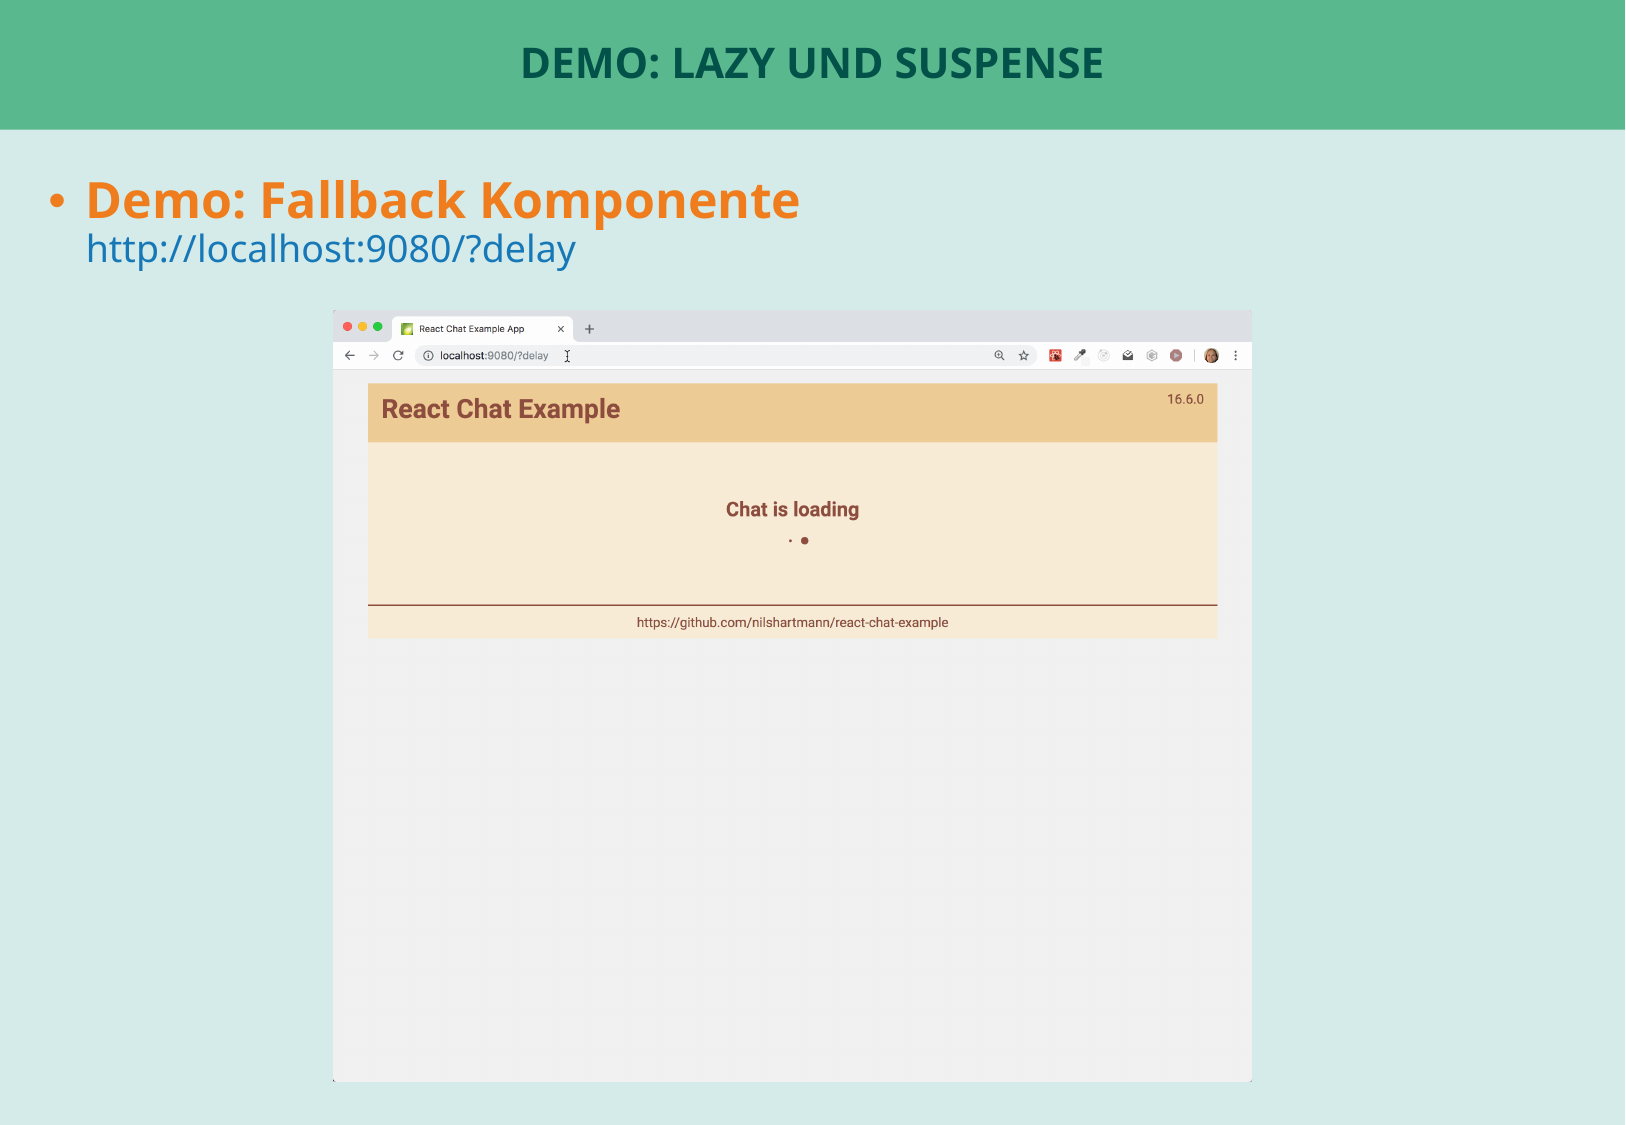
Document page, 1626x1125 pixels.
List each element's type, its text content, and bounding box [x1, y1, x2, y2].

title Demo: Lazy und Suspense [0, 0, 1625, 130]
picture [333, 310, 1252, 1082]
list Demo: Fallback Komponente http://localhost:9080/?delay [33, 168, 1592, 1043]
